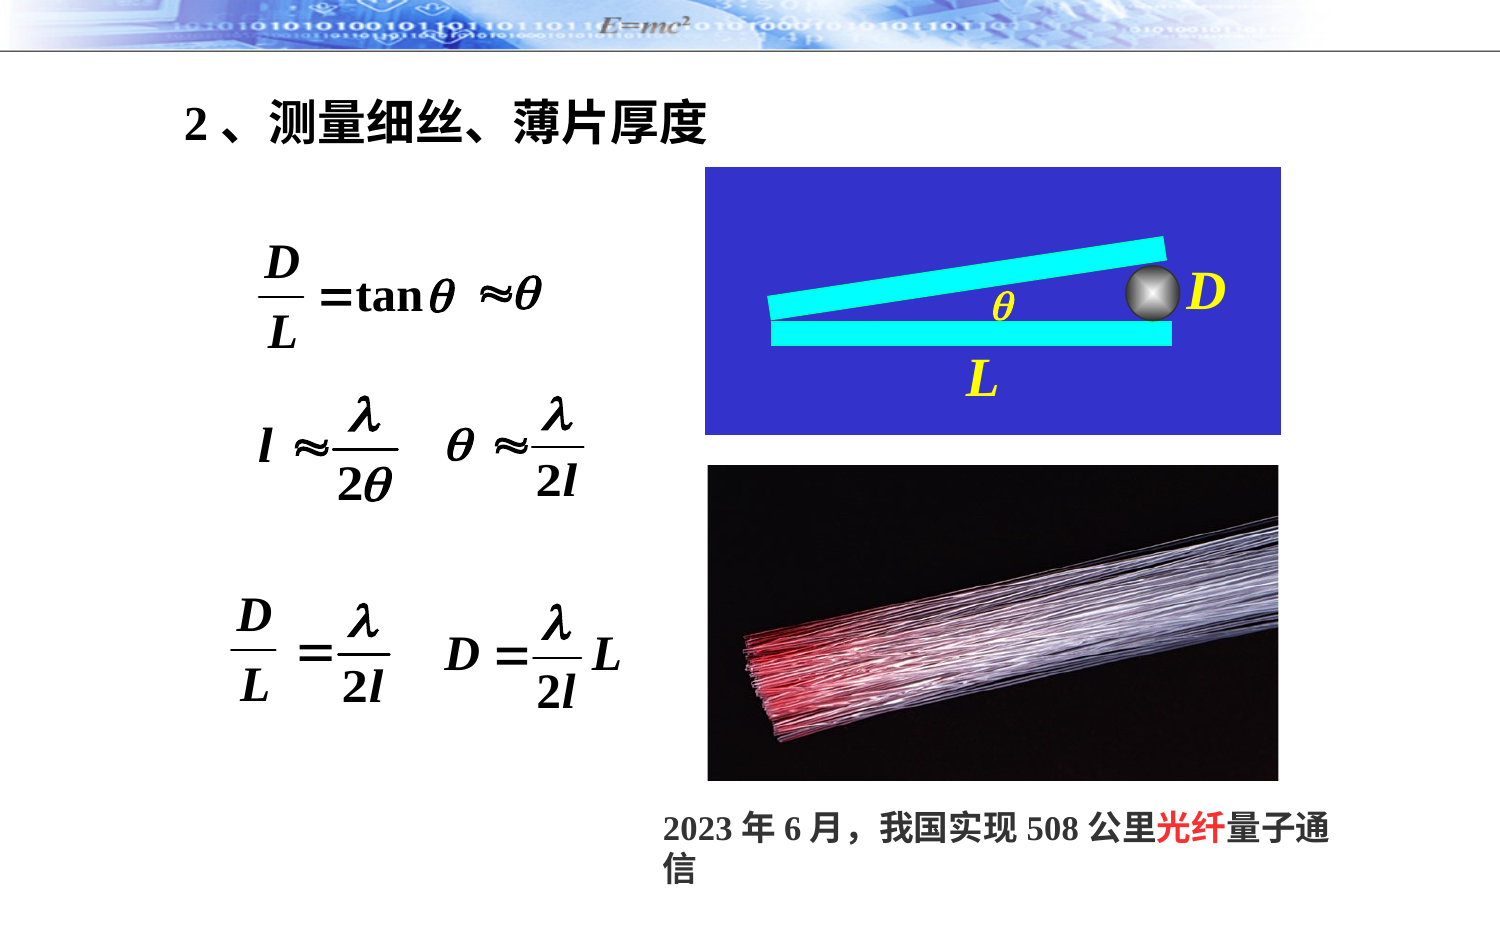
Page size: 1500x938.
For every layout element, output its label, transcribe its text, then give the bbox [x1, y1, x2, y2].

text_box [467, 263, 553, 321]
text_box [438, 381, 594, 508]
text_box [434, 588, 629, 721]
text_box 2、测量细丝、薄片厚度 [169, 84, 819, 158]
text_box 2023年6月，我国实现508公里光纤量子通信 [648, 797, 1377, 896]
picture [0, 0, 1500, 52]
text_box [222, 580, 285, 714]
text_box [309, 266, 462, 324]
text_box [286, 588, 402, 715]
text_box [249, 379, 408, 513]
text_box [707, 169, 1279, 434]
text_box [250, 227, 313, 361]
picture [707, 465, 1279, 781]
